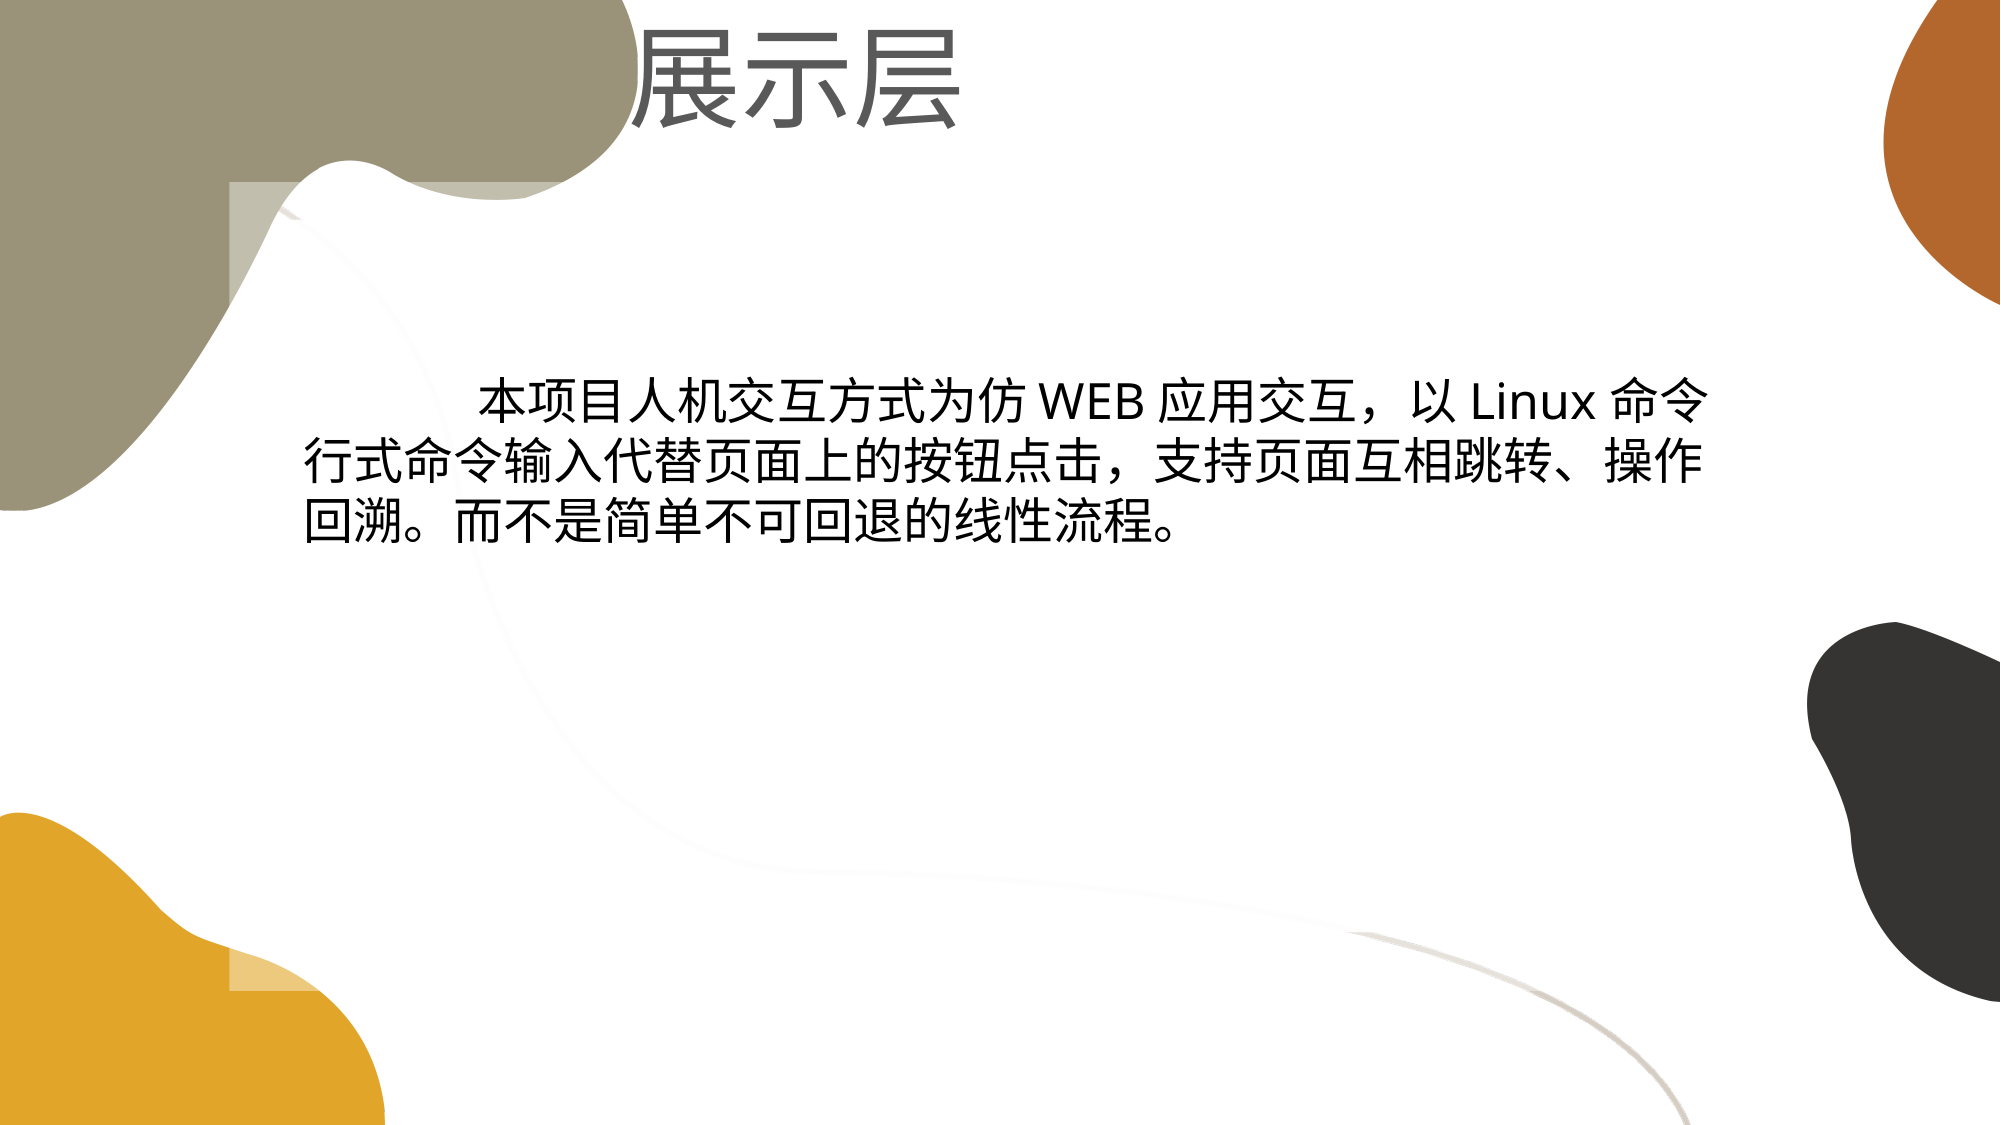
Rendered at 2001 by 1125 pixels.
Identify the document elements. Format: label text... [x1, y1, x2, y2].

picture [1807, 622, 2000, 1002]
picture [1883, 0, 2000, 305]
picture [0, 0, 1710, 1125]
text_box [229, 182, 1788, 991]
text_box 展示层 [638, 0, 1484, 150]
